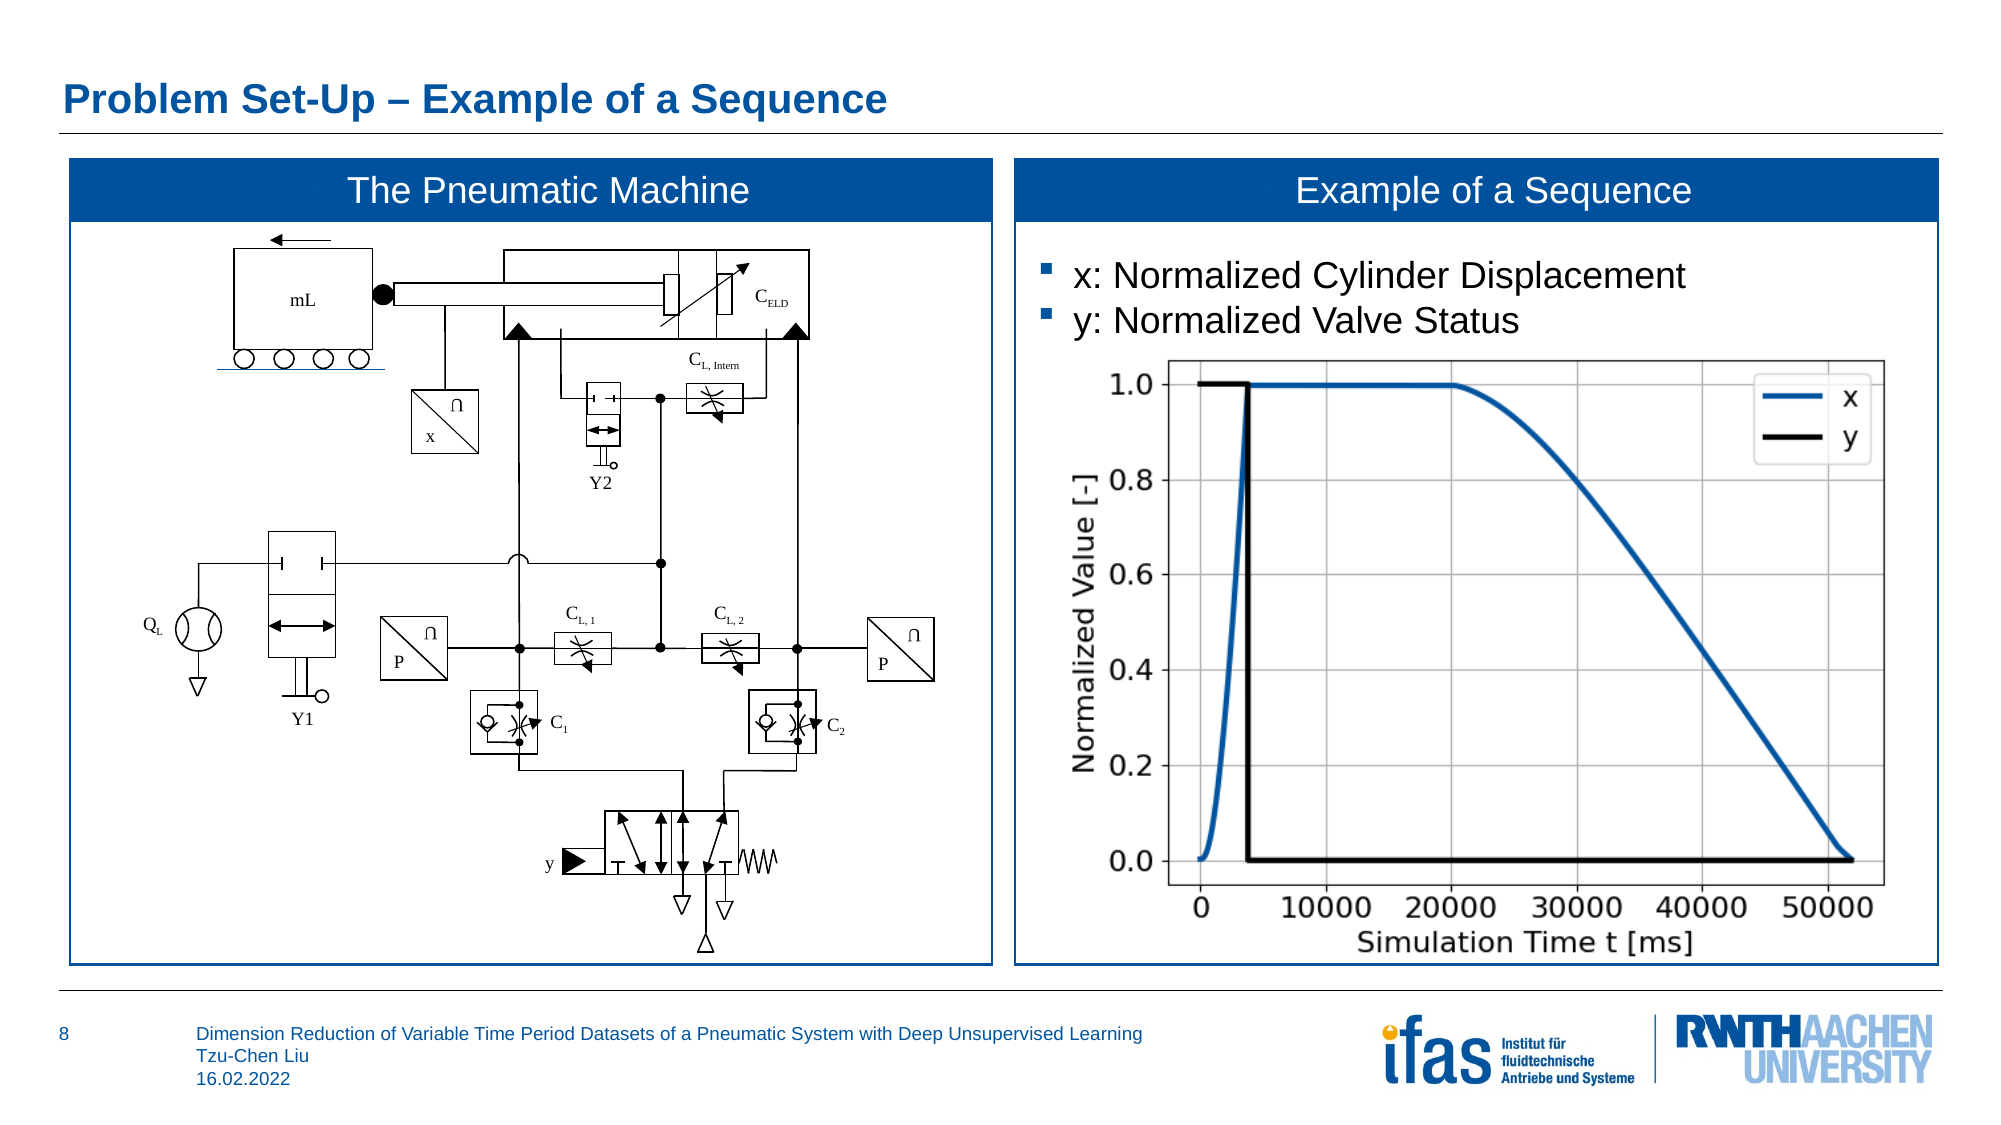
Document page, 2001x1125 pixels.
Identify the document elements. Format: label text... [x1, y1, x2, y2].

list Example of a Sequence [1015, 159, 1938, 222]
list The Pneumatic Machine [69, 159, 993, 222]
list x: Normalized Cylinder Displacement y: Normalized Valve Status [1014, 227, 1937, 971]
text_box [123, 240, 940, 953]
title Problem Set-Up – Example of a Sequence [63, 33, 1947, 123]
picture [1062, 351, 1893, 963]
picture [1361, 1003, 1953, 1117]
